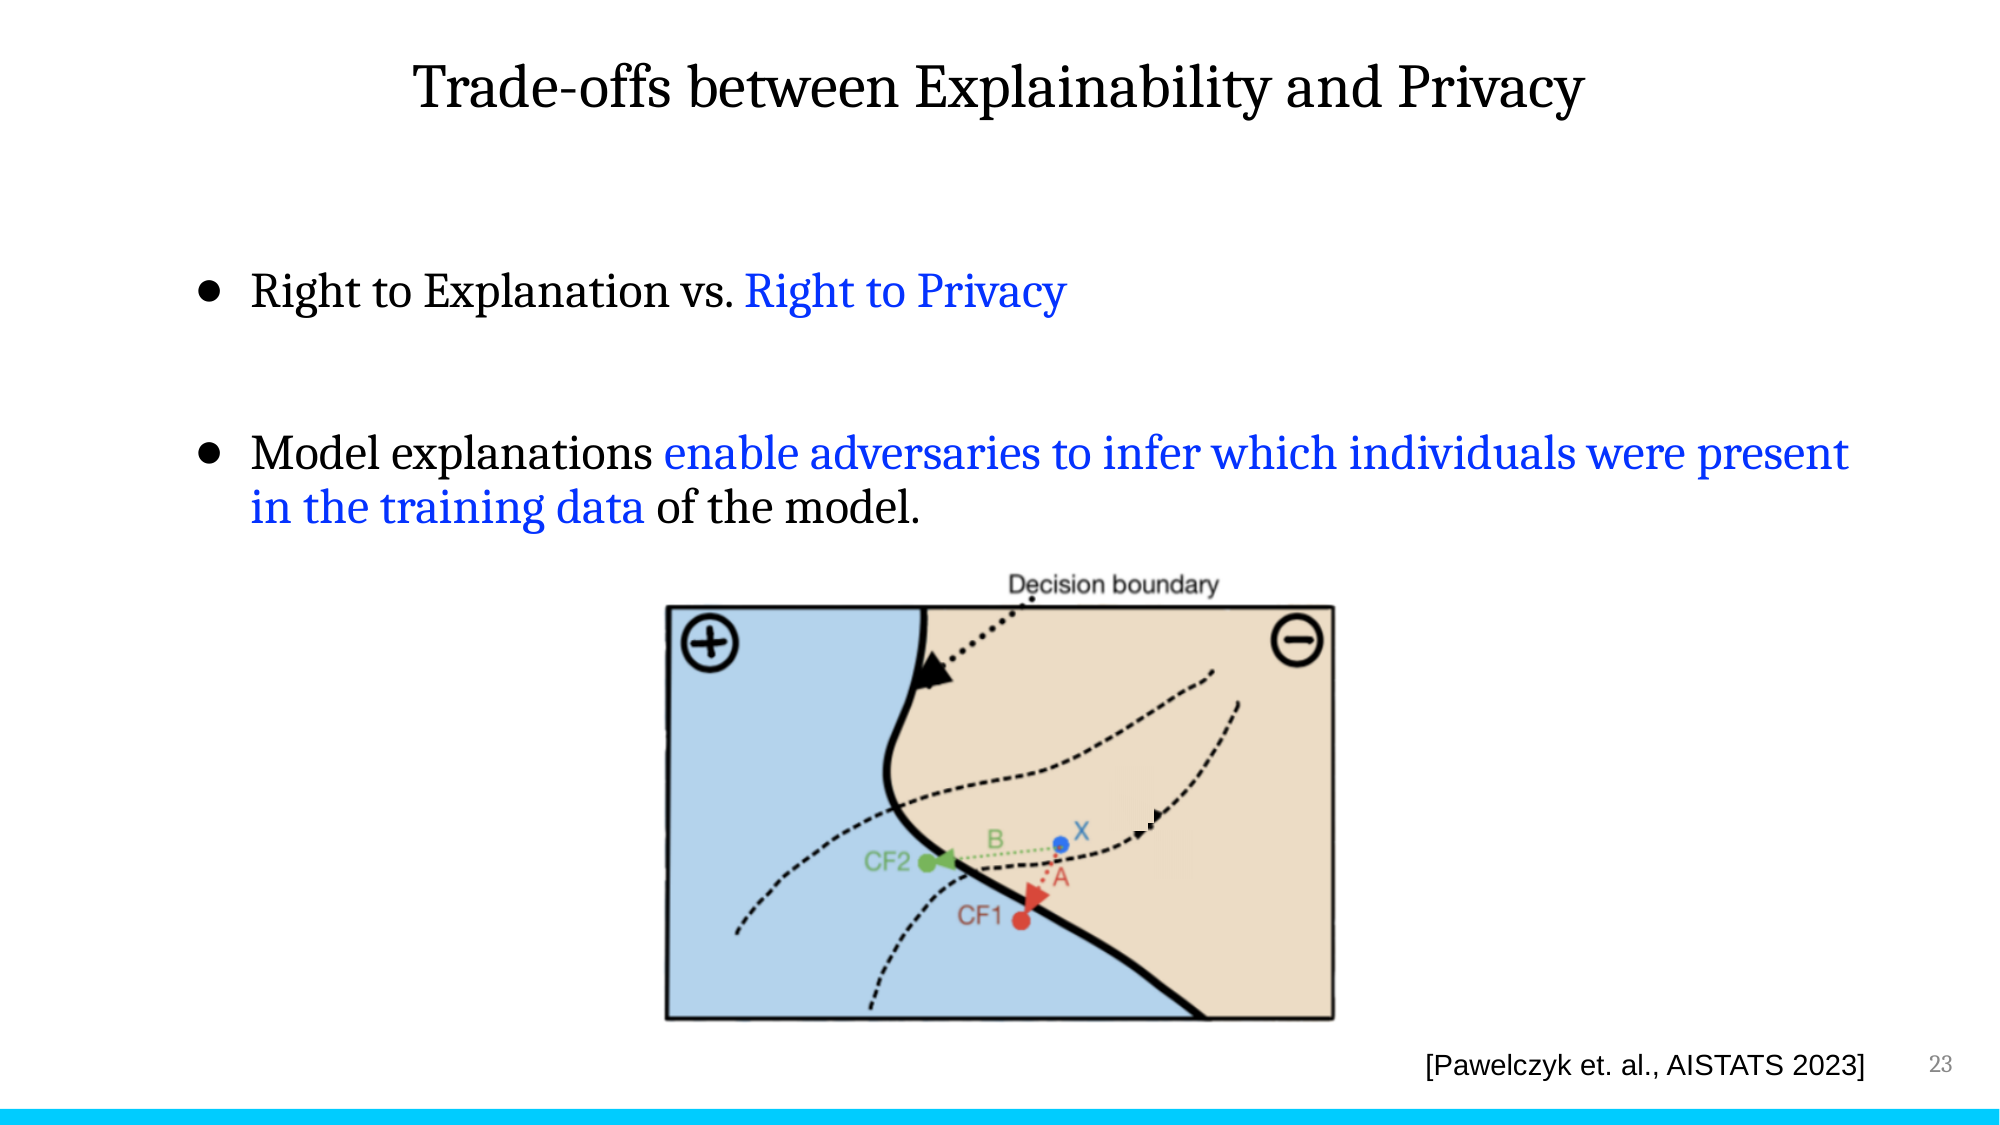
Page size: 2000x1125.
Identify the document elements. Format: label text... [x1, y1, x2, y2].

slide_number 23 [1852, 1019, 1973, 1106]
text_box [638, 562, 1361, 1035]
list Right to Explanation vs. Right to Privacy Model explanations enable adversaries to infer which individuals were present in the training data of the model. [160, 179, 1885, 894]
title Trade-offs between Explainability and Privacy [68, 33, 1932, 159]
text_box [Pawelczyk et. al., AISTATS 2023] [1410, 1039, 1882, 1124]
